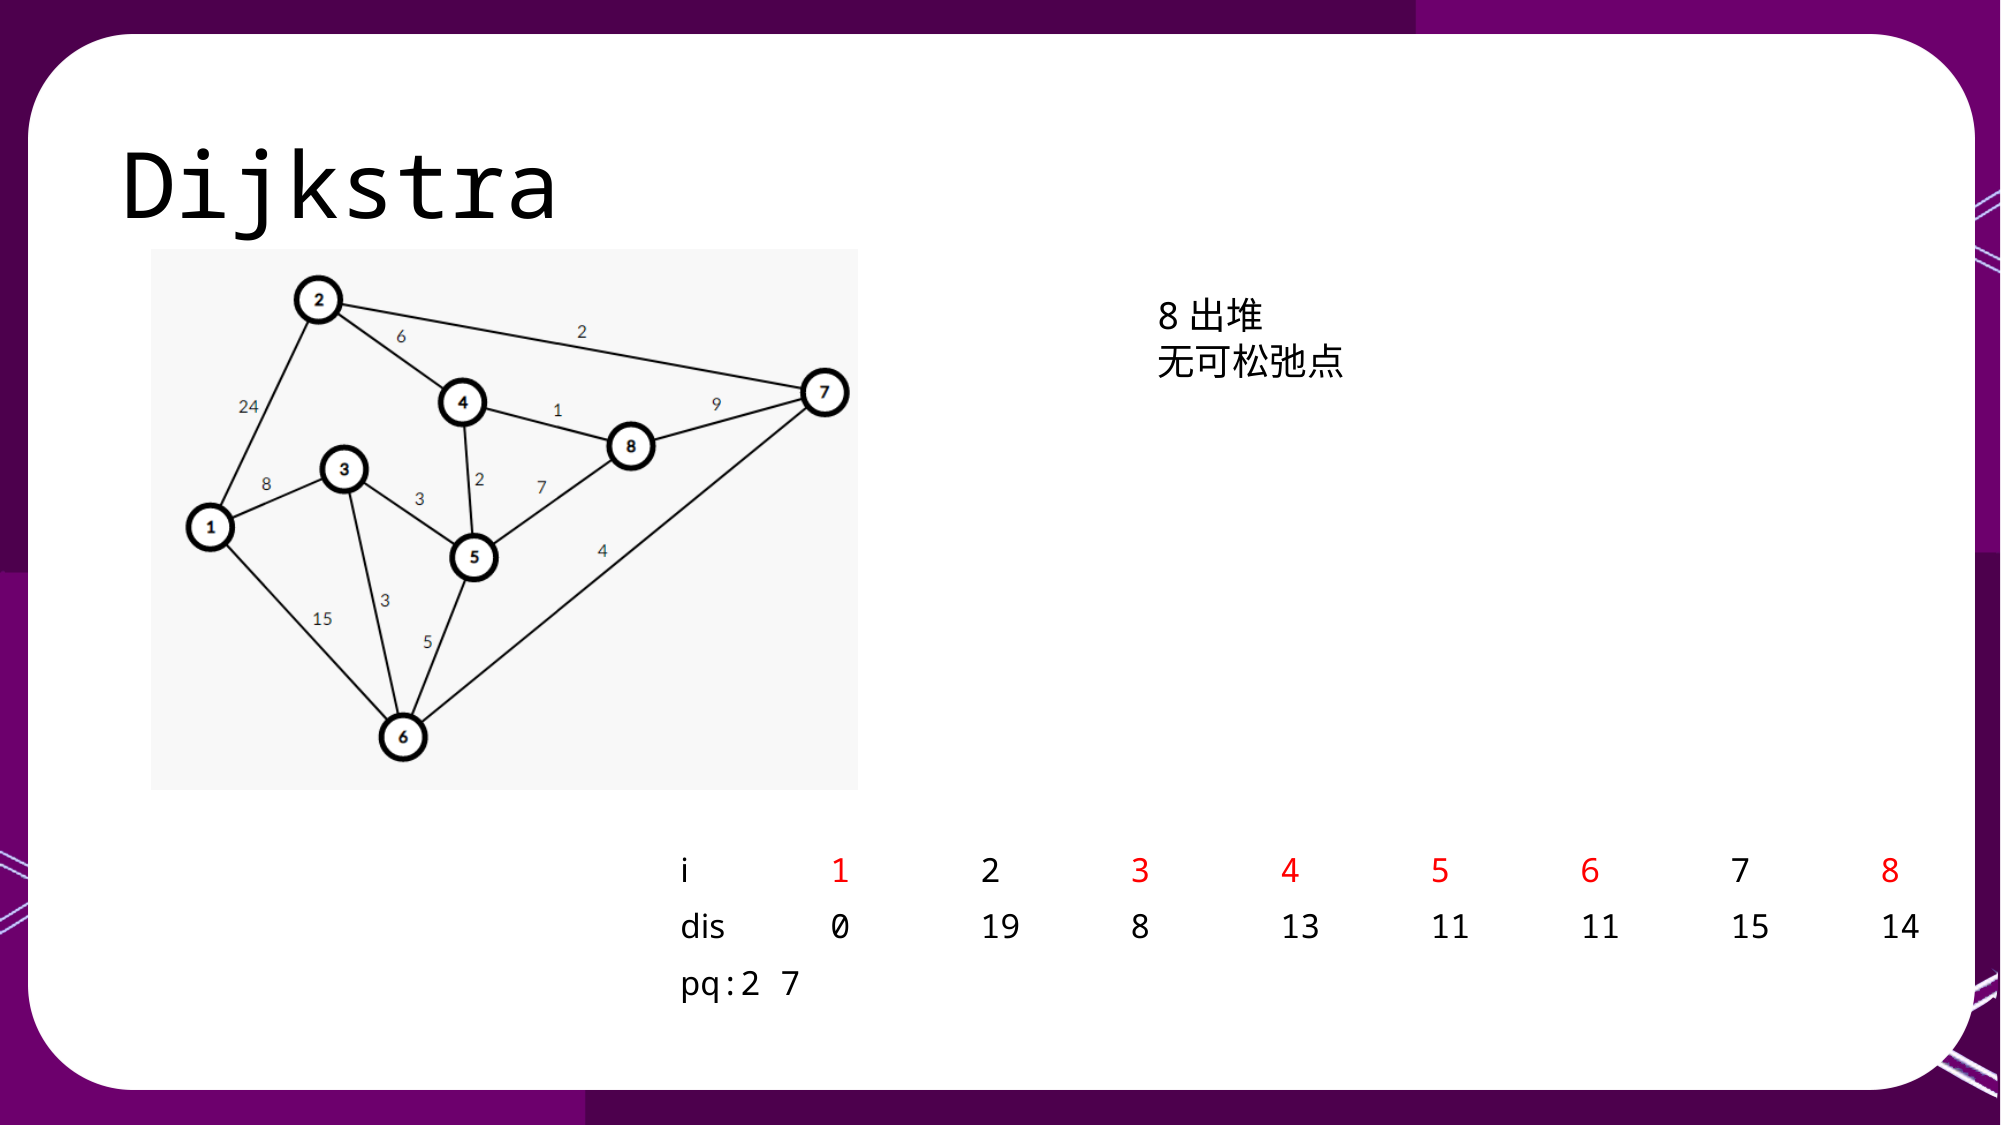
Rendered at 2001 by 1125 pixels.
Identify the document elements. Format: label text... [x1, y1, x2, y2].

list i 1 2 3 4 5 6 7 8 dis 0 19 8 13 11 11 15 14 pq:2 7 [665, 846, 1946, 1051]
title Dijkstra [106, 74, 1649, 304]
picture [0, 0, 2001, 1125]
text_box 8出堆 无可松弛点 [1142, 285, 1817, 390]
